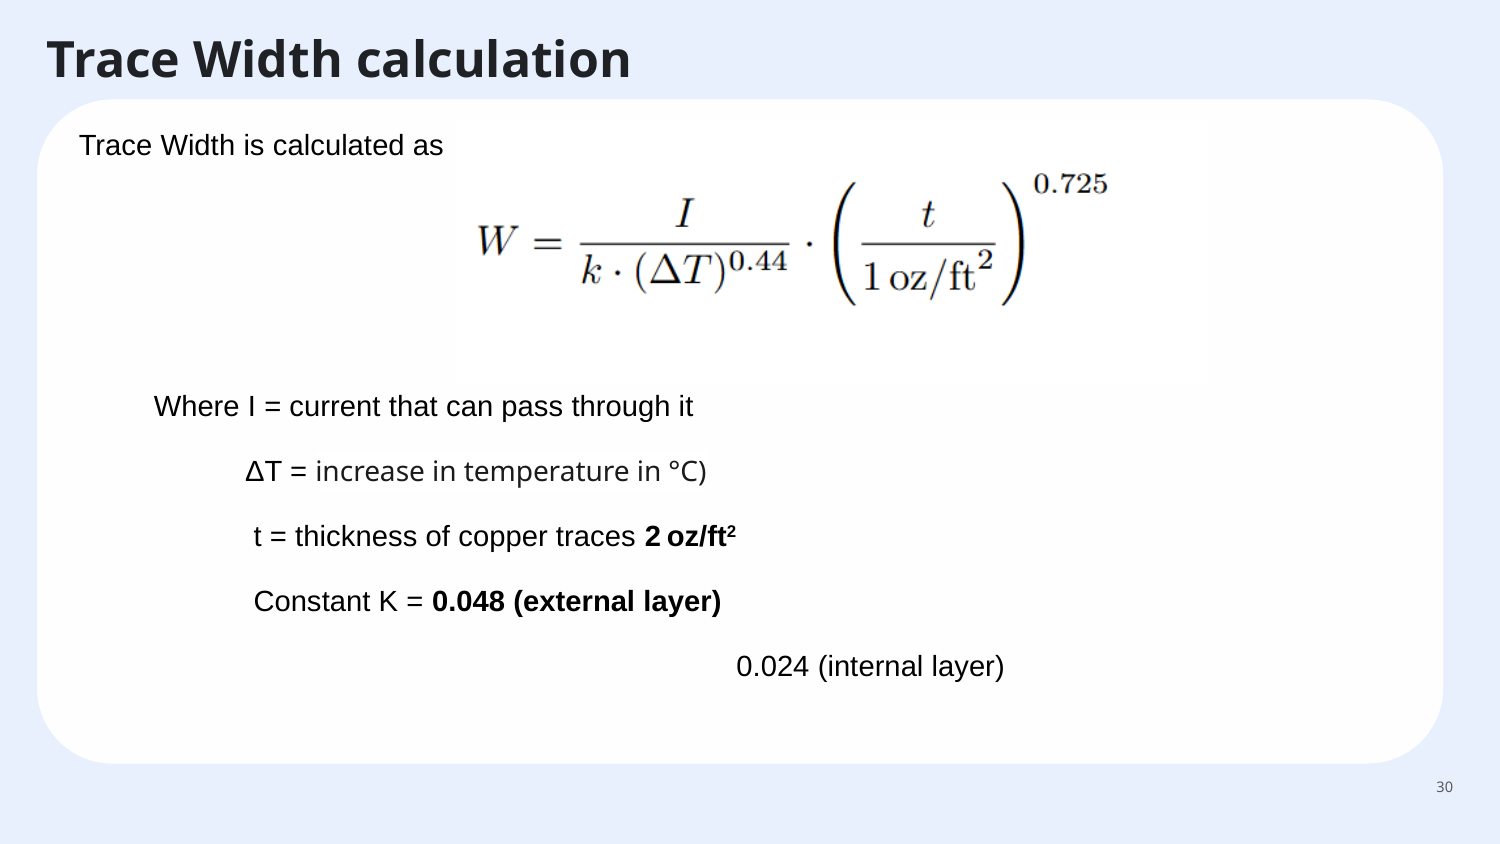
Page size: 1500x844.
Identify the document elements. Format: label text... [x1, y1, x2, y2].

title Trace Width calculation [46, 6, 1095, 88]
text_box [37, 99, 1444, 764]
picture [454, 121, 1209, 385]
slide_number ‹#› [1403, 765, 1453, 799]
list Trace Width is calculated as Where I = current that can pass through it ΔT = increase in temperature in °C) t = thickness of copper traces 2 oz/ft2 Constant K = 0.048 (external layer) 0.024 (internal layer) [78, 121, 1404, 733]
